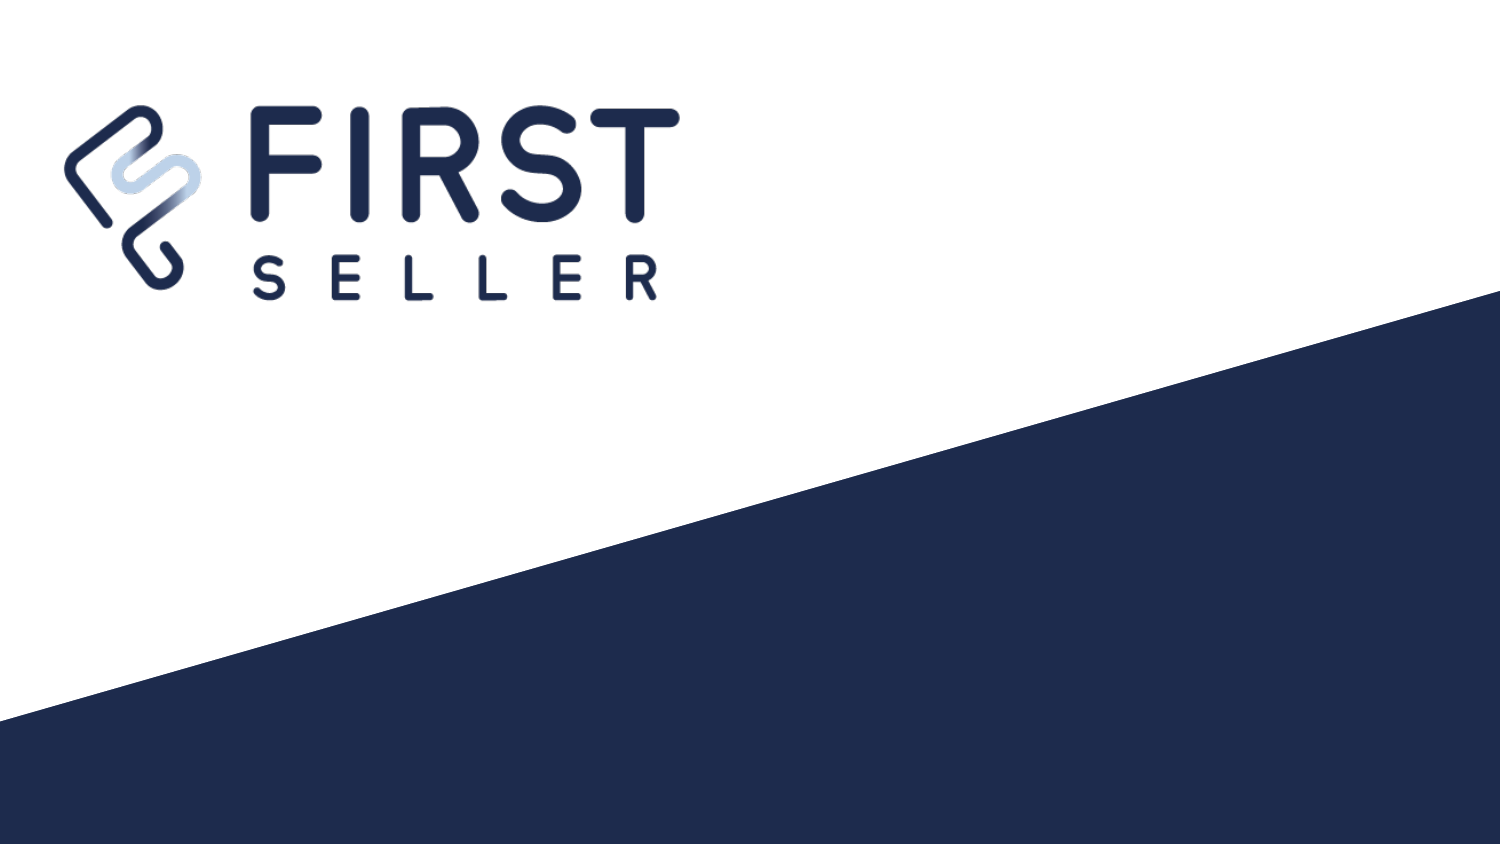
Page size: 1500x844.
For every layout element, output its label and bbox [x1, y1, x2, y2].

picture [24, 24, 705, 364]
